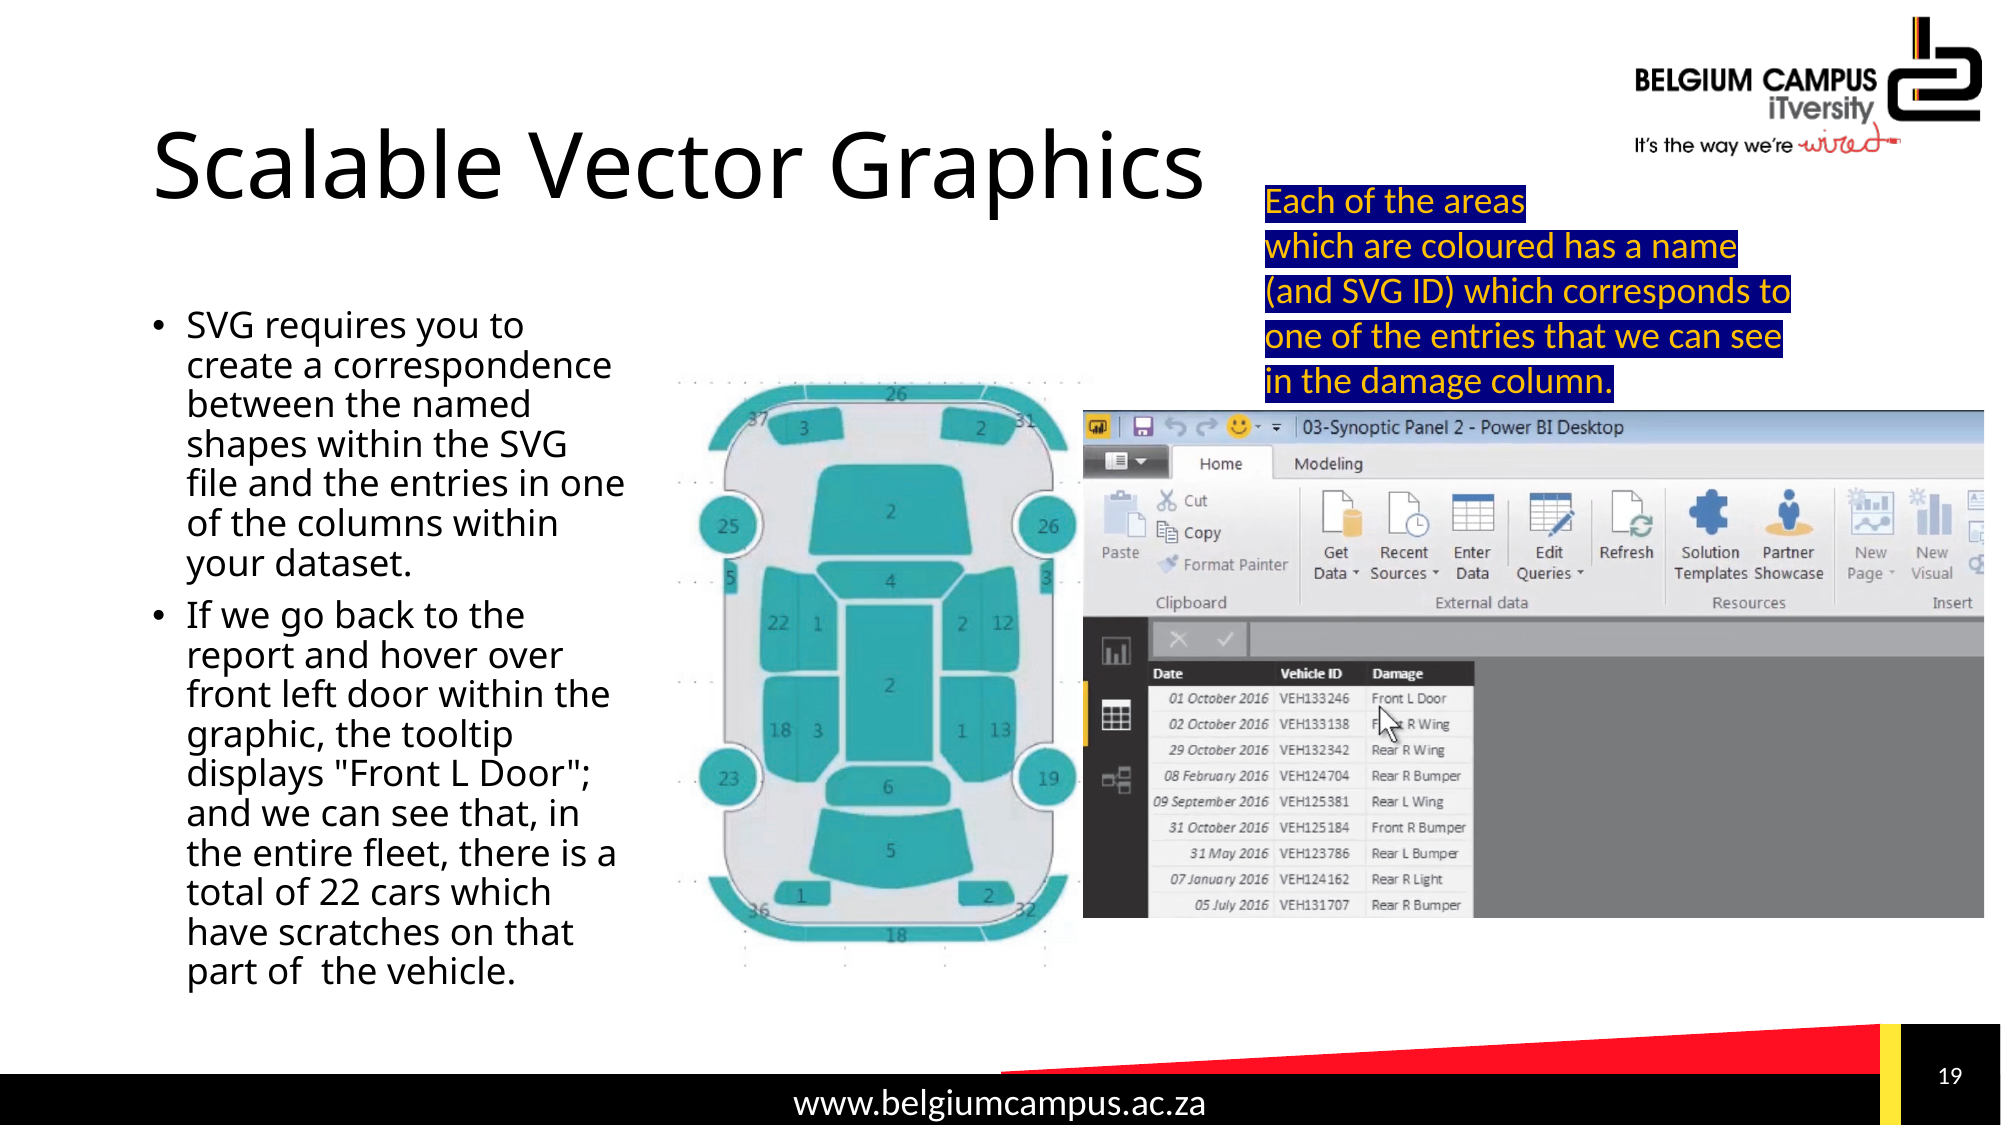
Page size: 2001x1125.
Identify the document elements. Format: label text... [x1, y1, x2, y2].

text_box Each of the areas which are coloured has a name (and SVG ID) which corresponds to one of the entries that we can see in the damage column. [1249, 168, 1818, 409]
title Scalable Vector Graphics [137, 59, 1863, 278]
picture [1631, 0, 1986, 198]
list SVG requires you to create a correspondence between the named shapes within the SVG file and the entries in one of the columns within your dataset. If we go back to the report and hover over front left door within the graphic, the tooltip displays "Front L Door"; and we can see that, in the entire fleet, there is a total of 22 cars which have scratches on that part of the vehicle. [137, 299, 643, 1014]
picture [665, 373, 1984, 968]
